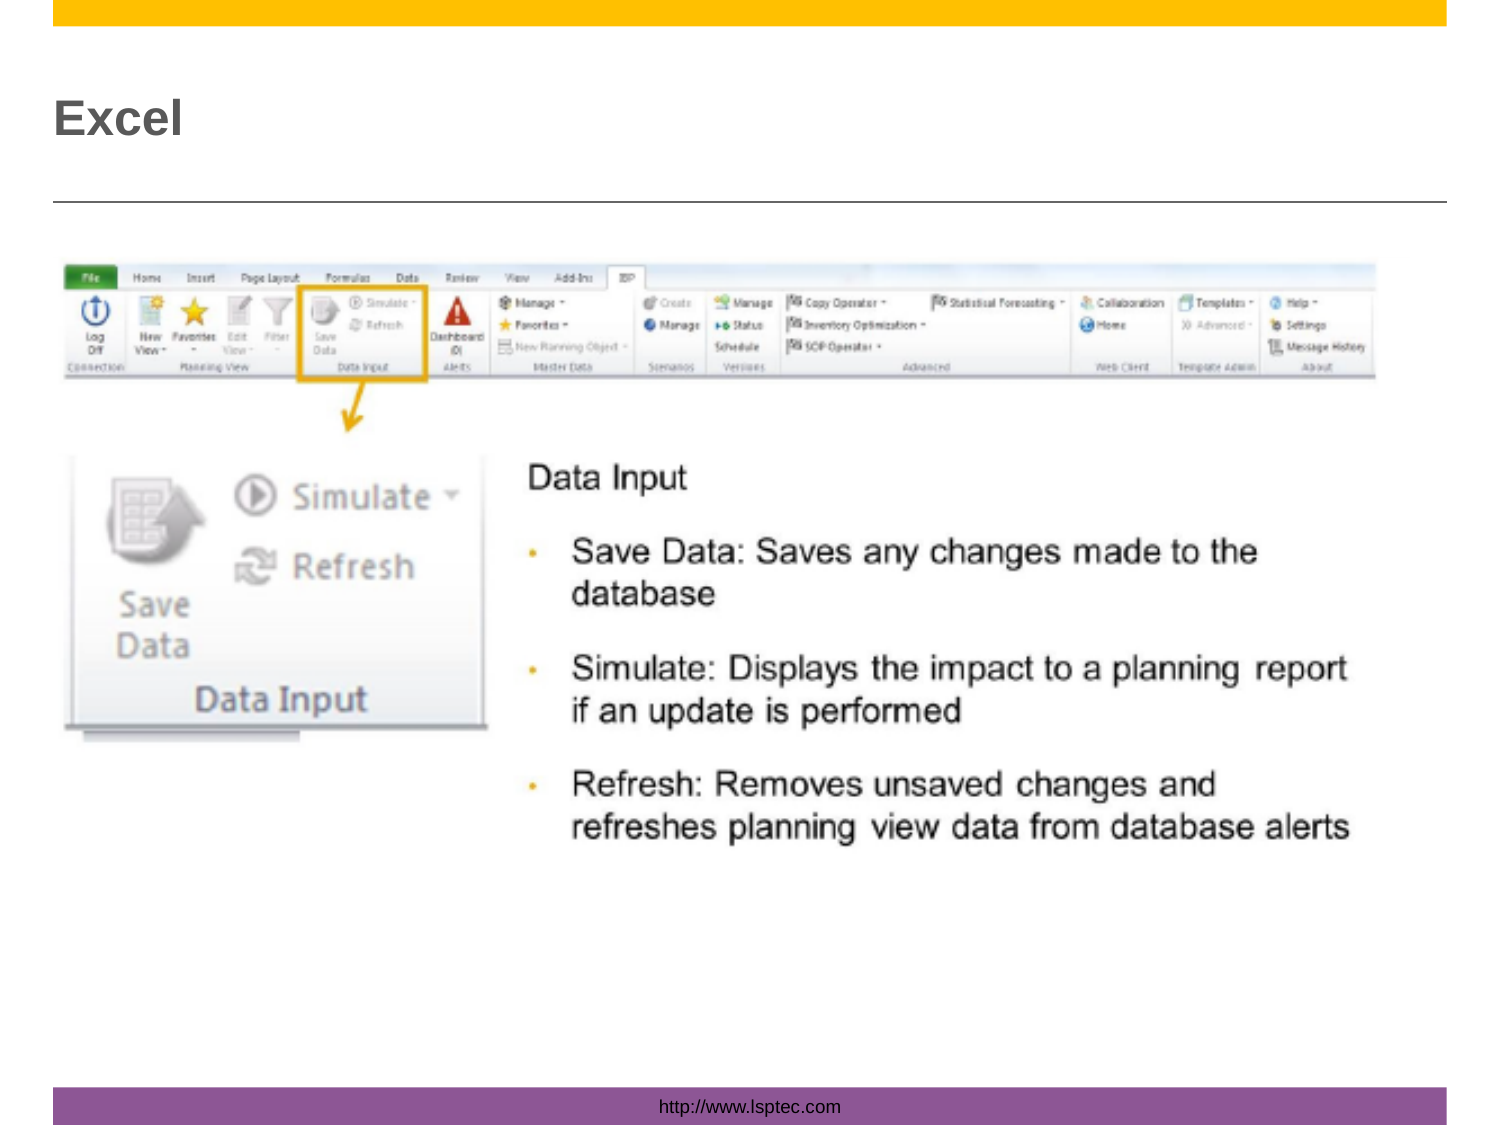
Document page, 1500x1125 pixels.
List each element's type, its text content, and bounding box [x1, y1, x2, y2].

title Excel [53, 53, 1447, 178]
picture [52, 256, 1410, 860]
